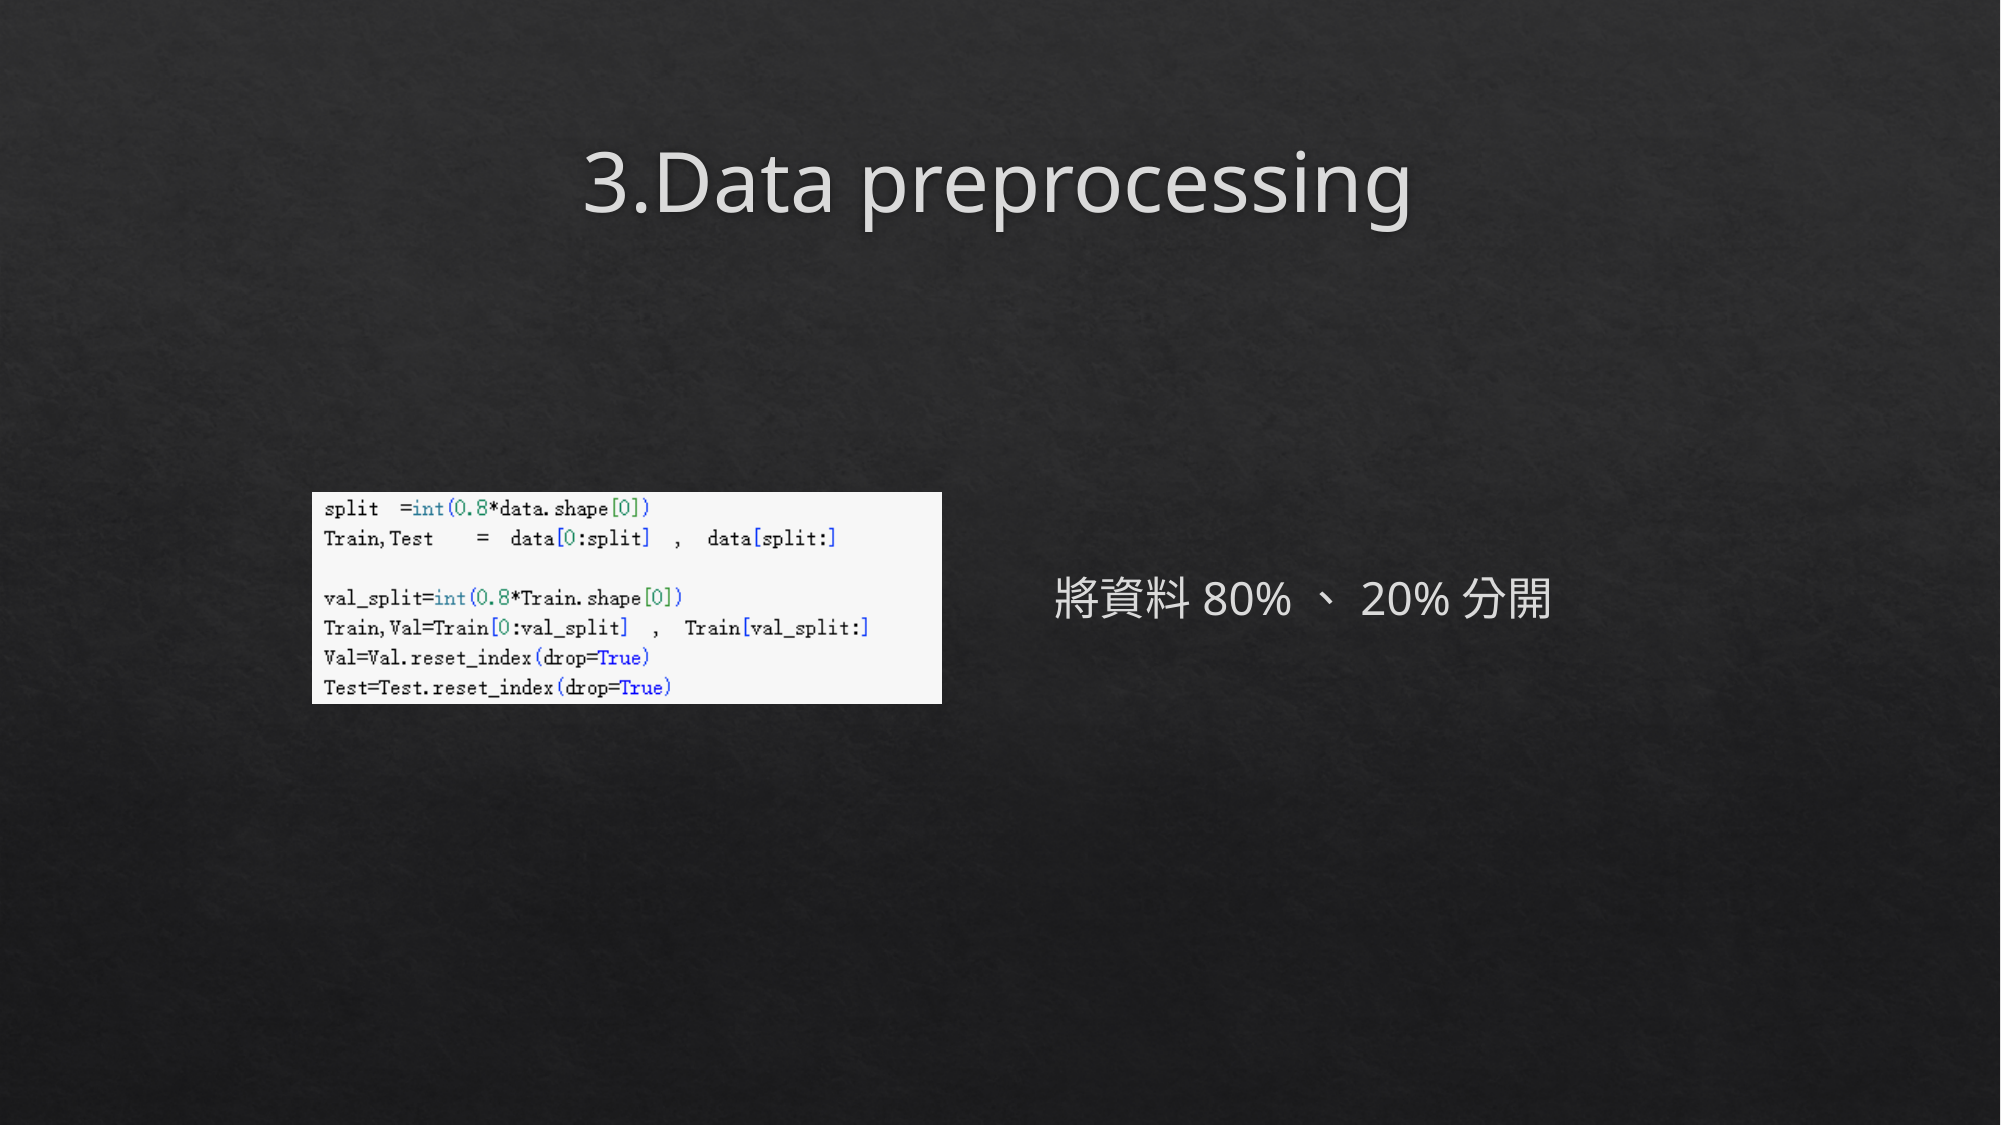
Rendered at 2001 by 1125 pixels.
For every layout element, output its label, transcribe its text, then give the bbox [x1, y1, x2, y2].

title 3.Data preprocessing [149, 99, 1849, 260]
picture [311, 492, 943, 704]
text_box 將資料80%、20%分開 [1039, 562, 1816, 633]
